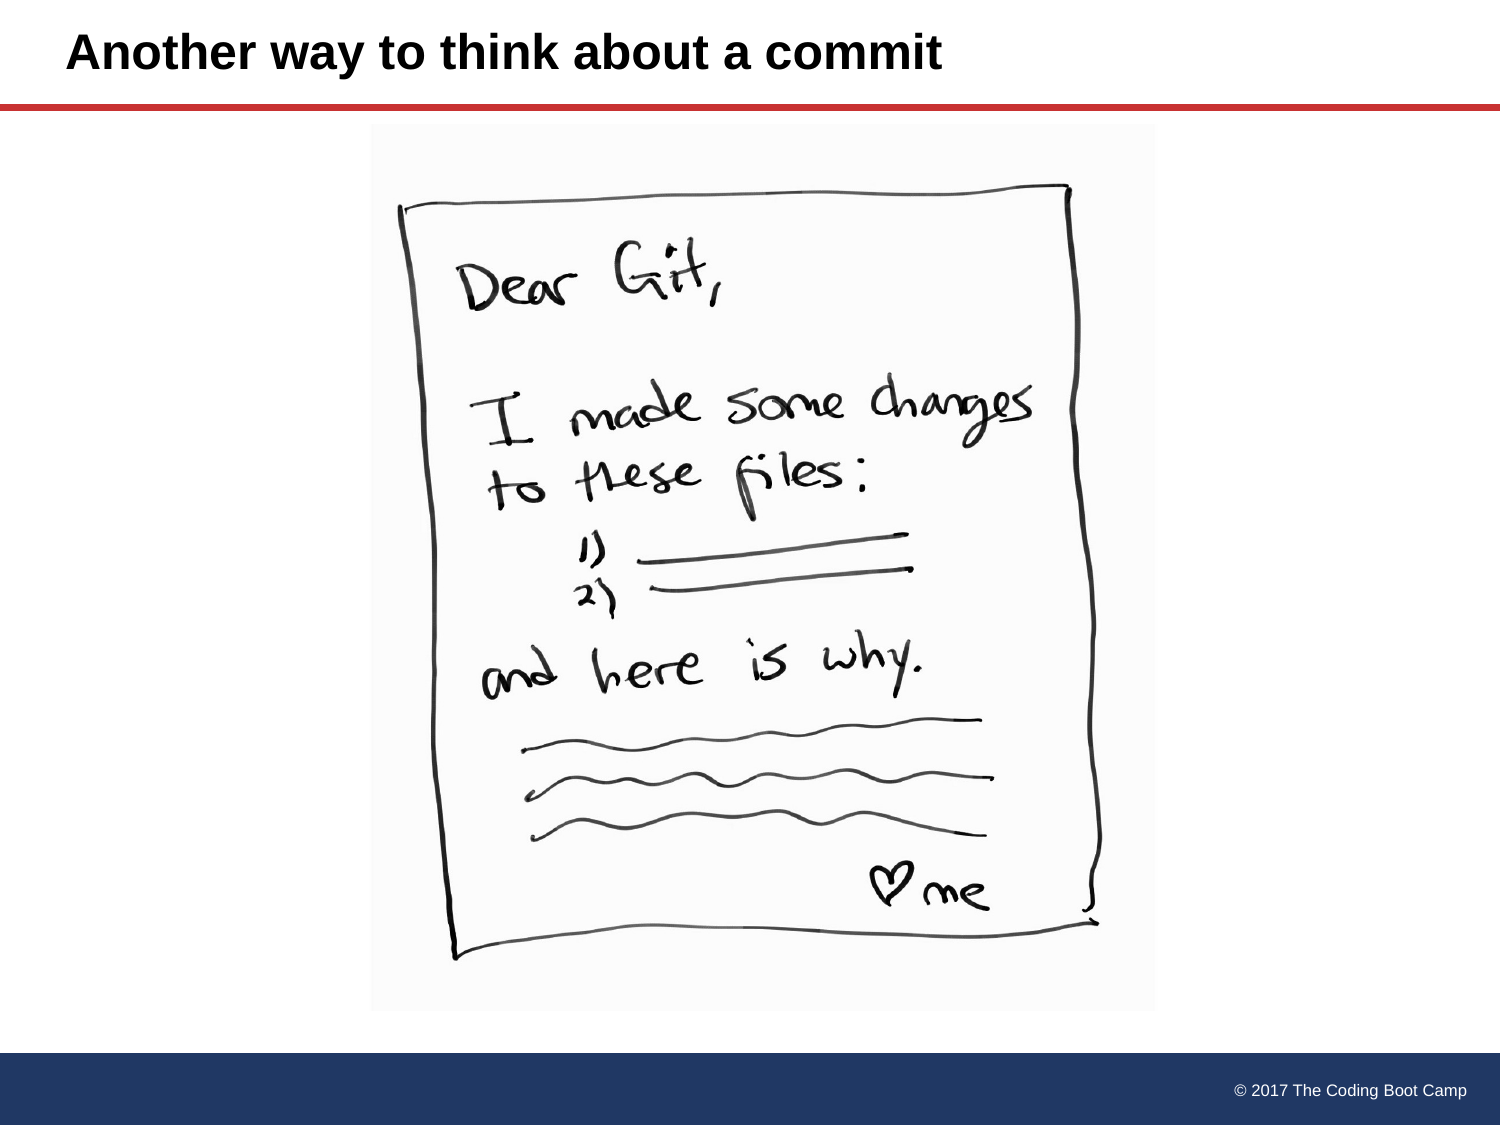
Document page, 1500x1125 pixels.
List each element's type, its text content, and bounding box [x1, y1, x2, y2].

picture [299, 124, 1225, 1011]
title Another way to think about a commit [50, 0, 1038, 108]
